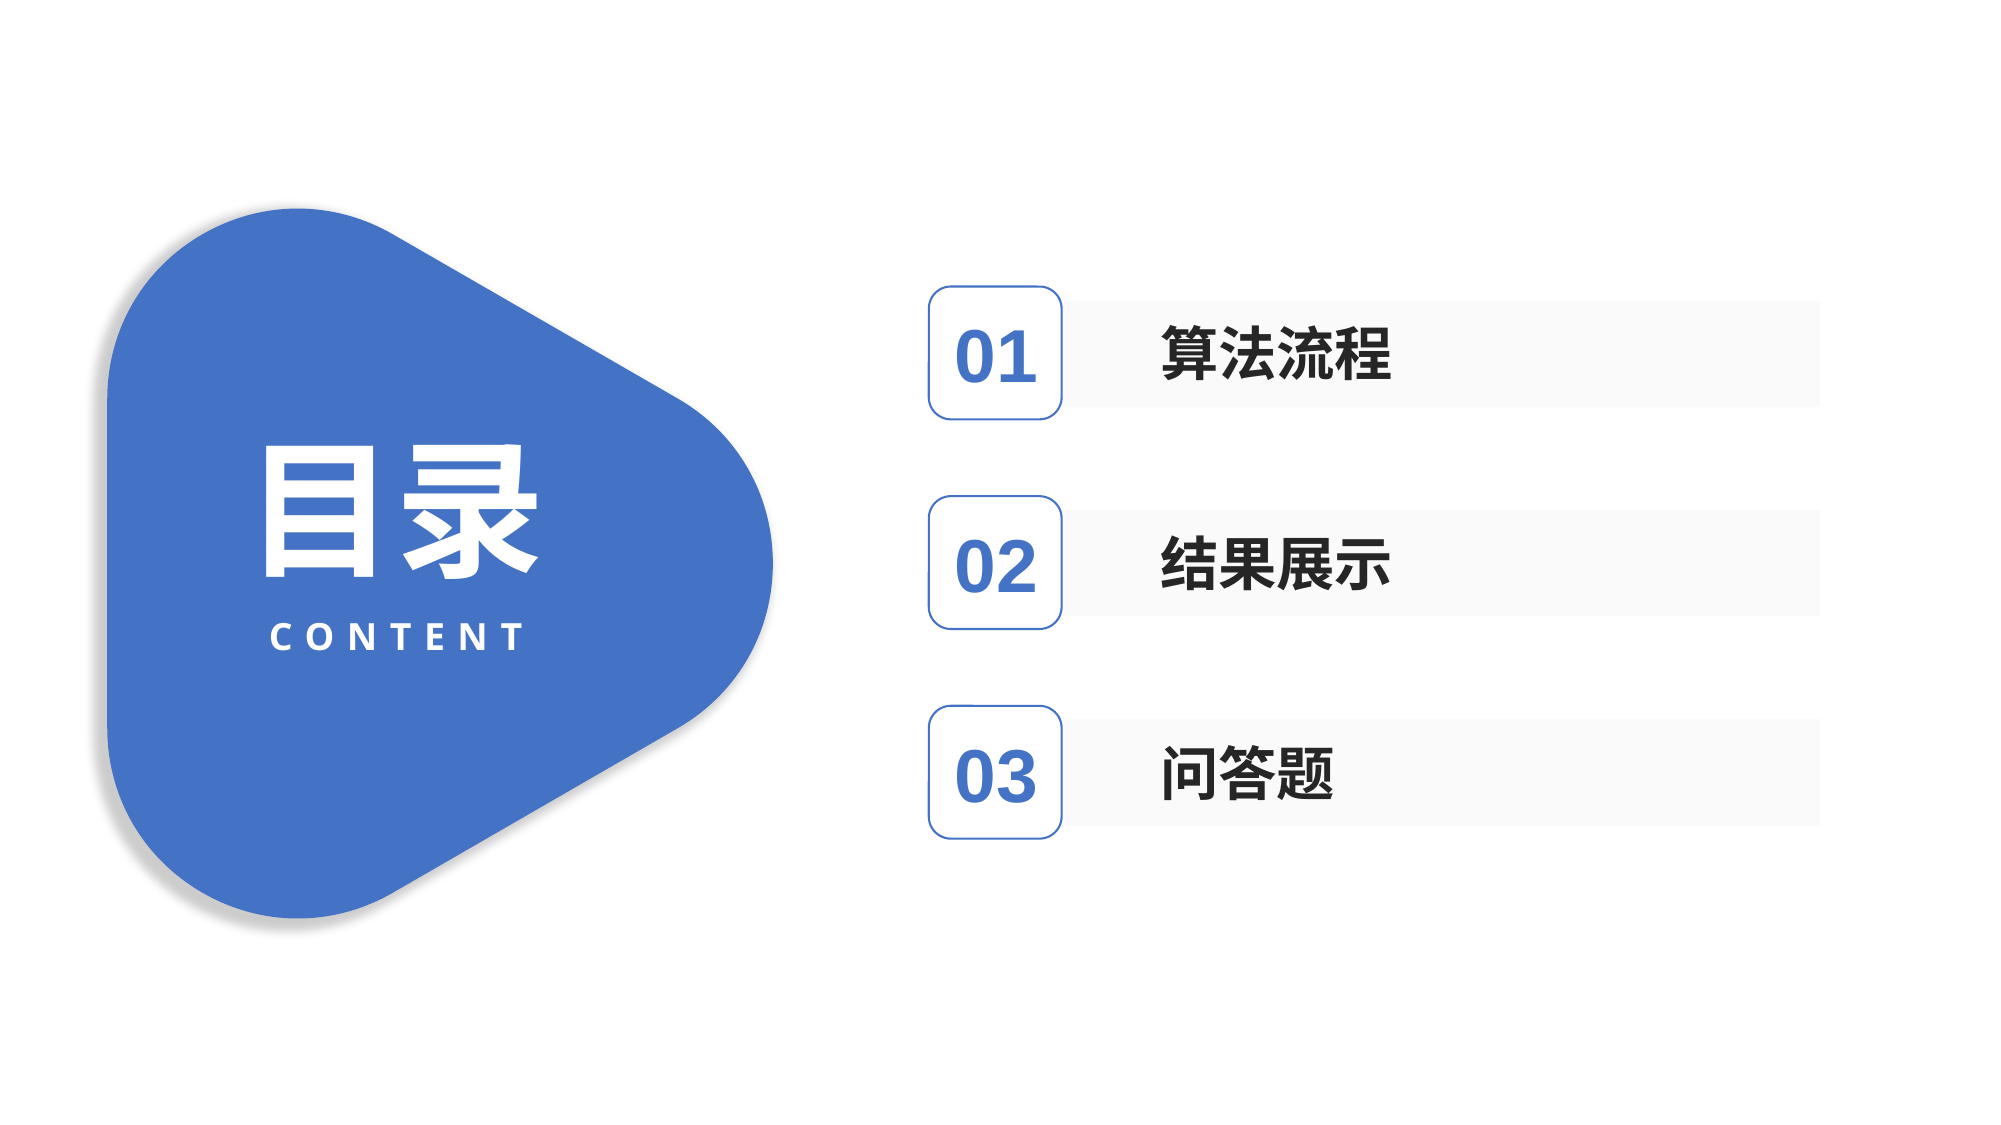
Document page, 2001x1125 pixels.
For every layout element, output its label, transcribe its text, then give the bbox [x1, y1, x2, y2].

list 算法流程 [1145, 310, 1774, 396]
list 问答题 [1145, 729, 1774, 816]
list 结果展示 [1145, 519, 1774, 606]
